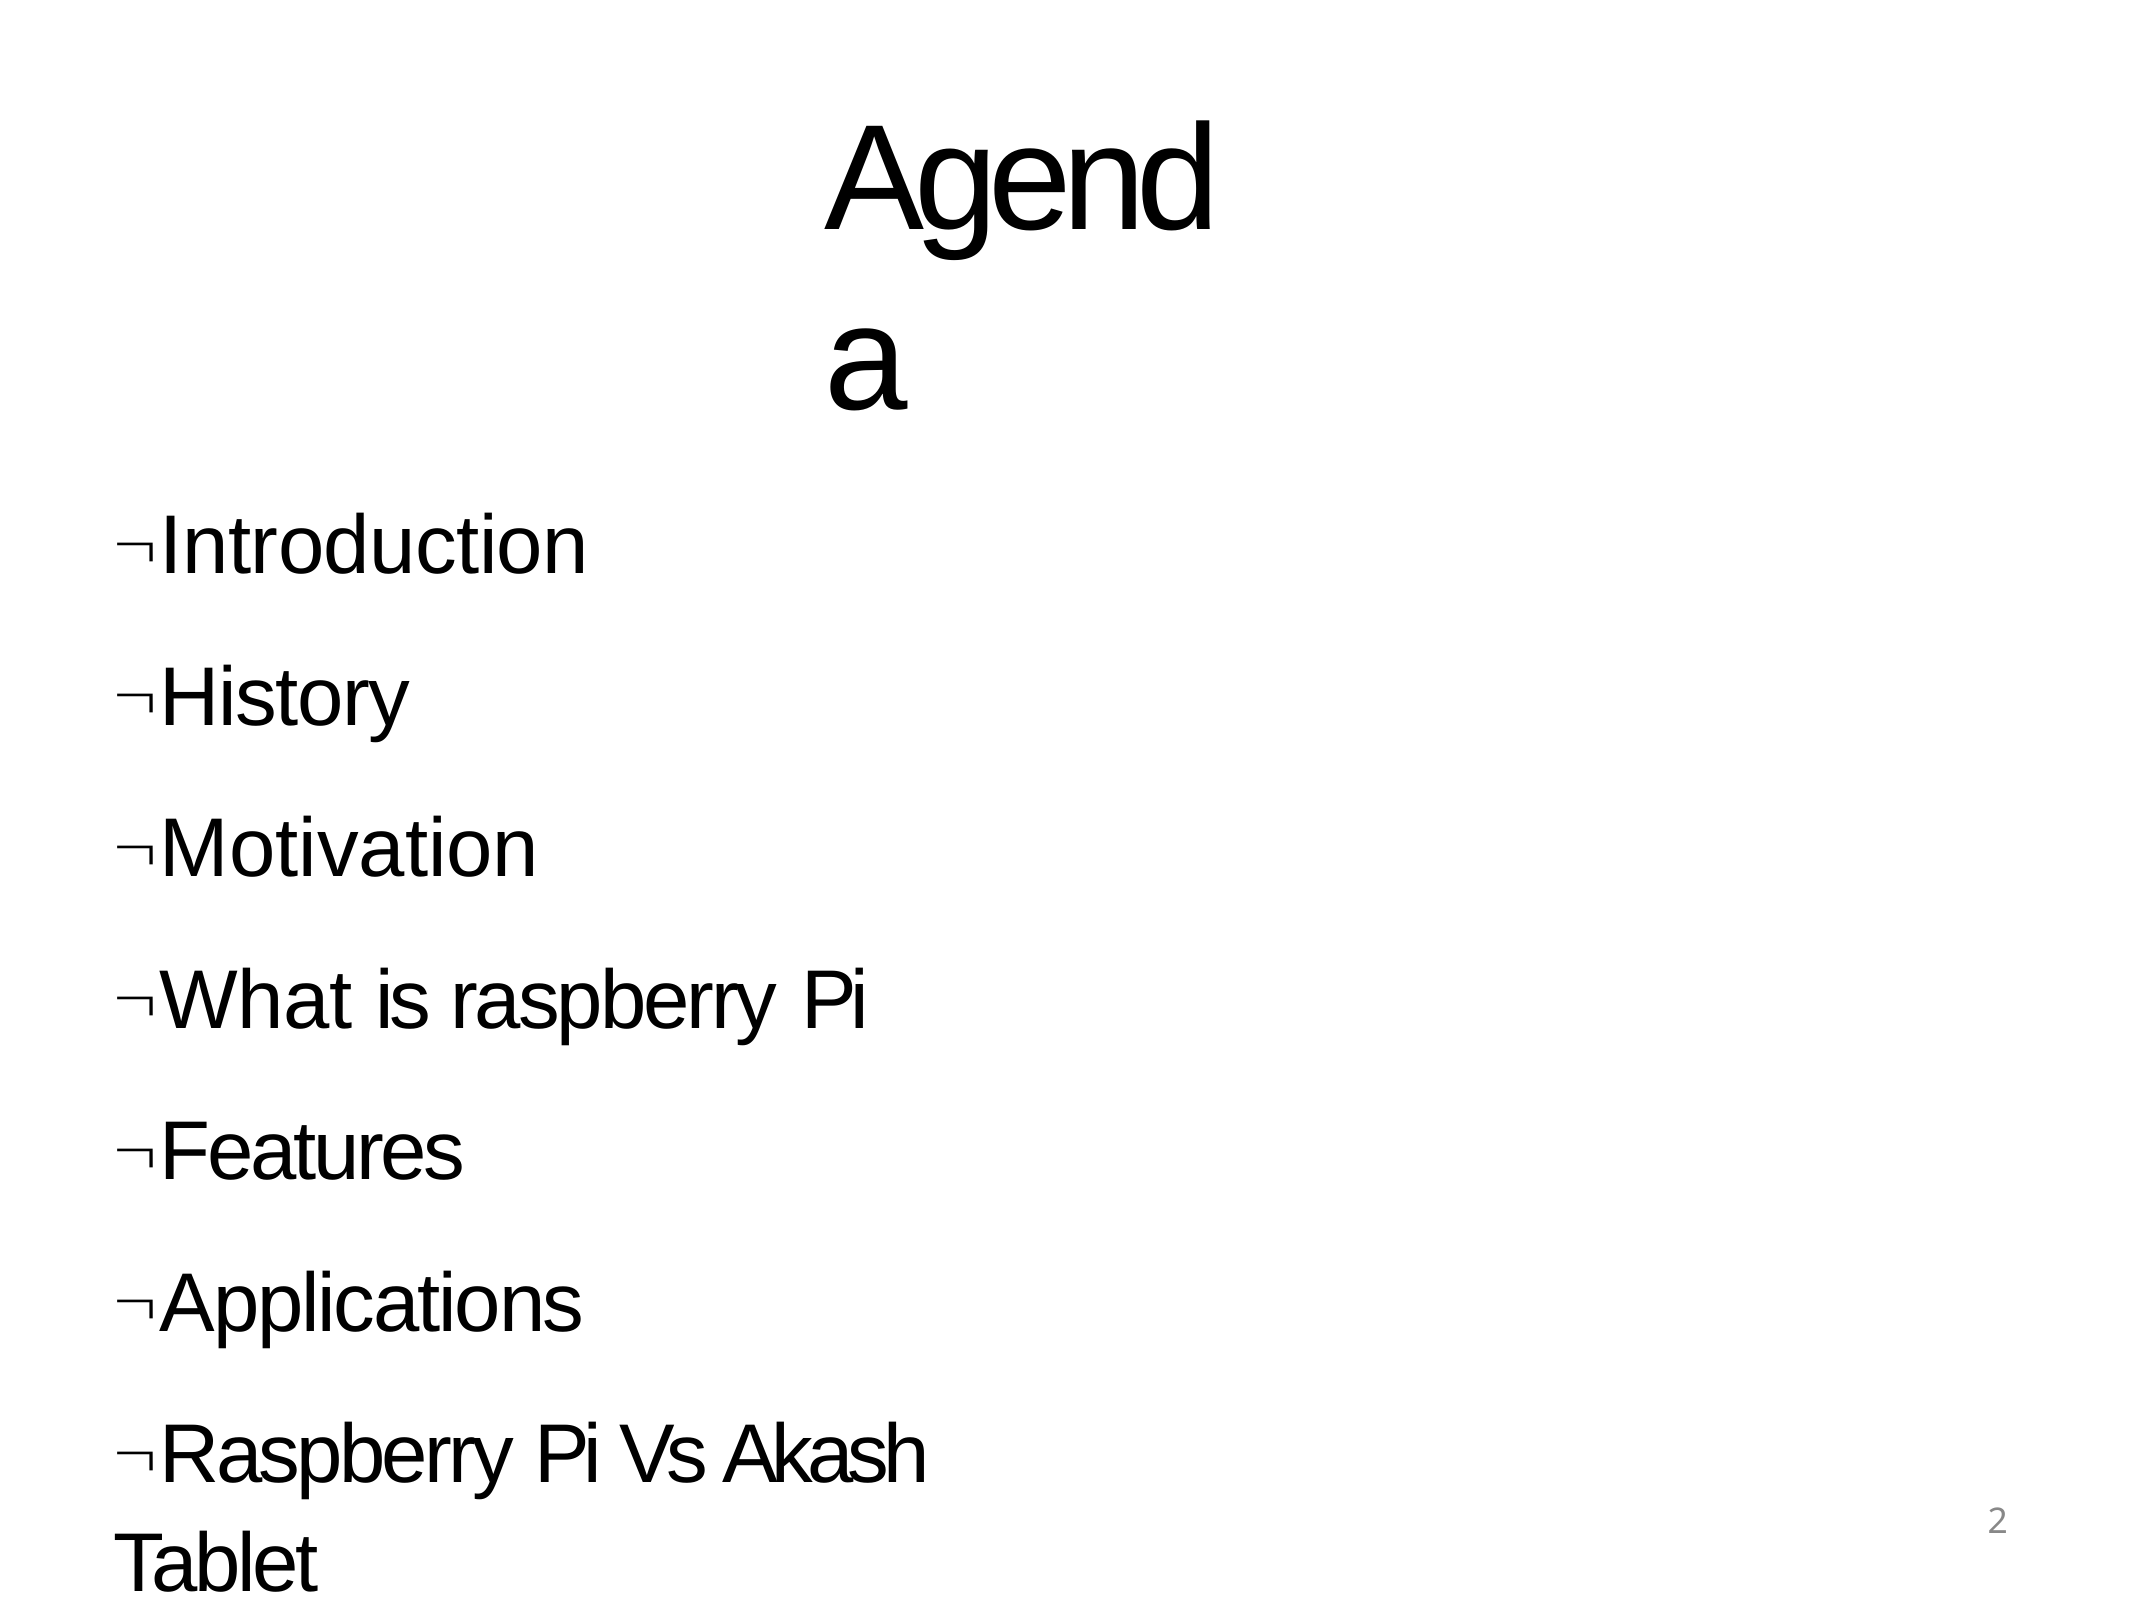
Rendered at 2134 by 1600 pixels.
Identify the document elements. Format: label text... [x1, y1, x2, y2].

text_box Introduction History Motivation What is raspberry Pi Features Applications Raspberry Pi Vs Akash Tablet Disadvantages Future Scope [111, 446, 1155, 1600]
title Agenda [822, 77, 1288, 440]
slide_number 2 [1965, 1504, 2010, 1600]
